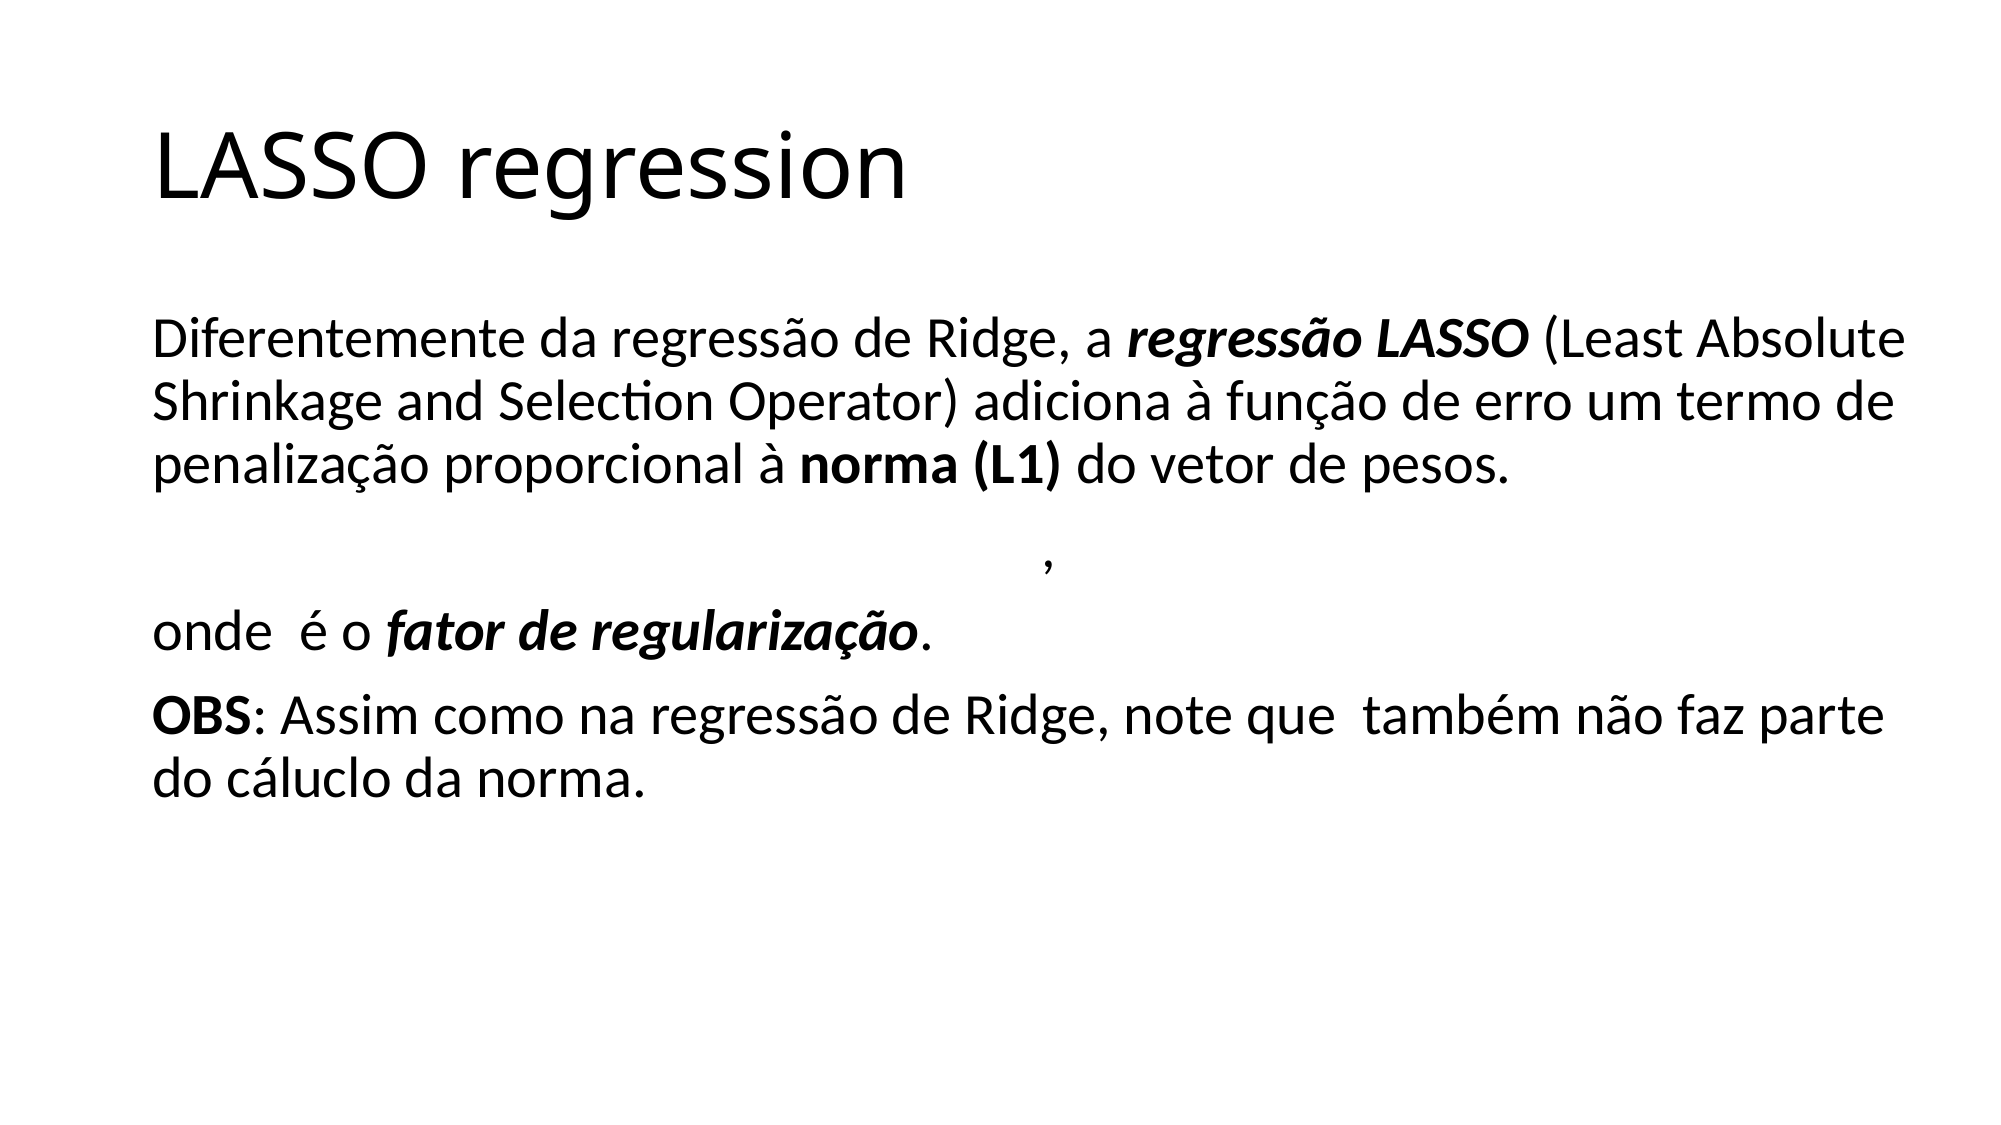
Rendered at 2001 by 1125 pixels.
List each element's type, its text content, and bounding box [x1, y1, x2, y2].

title LASSO regression [137, 59, 1863, 278]
